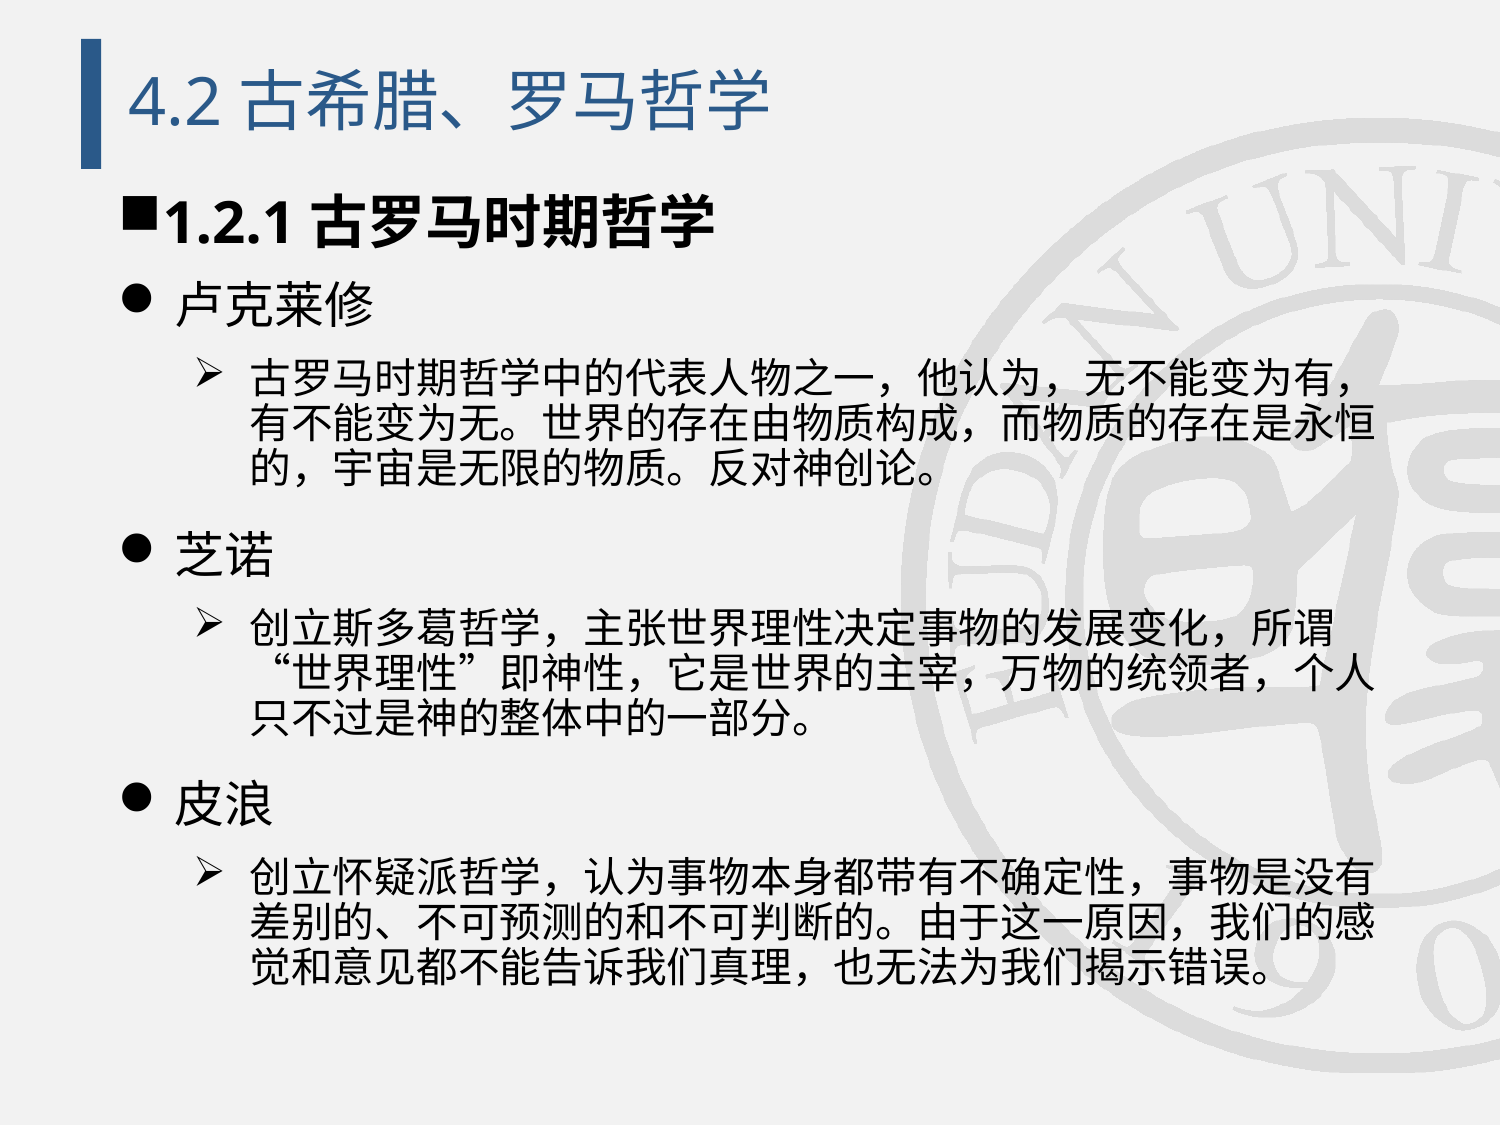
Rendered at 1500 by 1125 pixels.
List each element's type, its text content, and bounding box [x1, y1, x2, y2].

list 1.2.1古罗马时期哲学 卢克莱修 古罗马时期哲学中的代表人物之一，他认为，无不能变为有，有不能变为无。世界的存在由物质构成，而物质的存在是永恒的，宇宙是无限的物质。反对神创论。 芝诺 创立斯多葛哲学，主张世界理性决定事物的发展变化，所谓“世界理性”即神性，它是世界的主宰，万物的统领者，个人只不过是神的整体中的一部分。 皮浪 创立怀疑派哲学，认为事物本身都带有不确定性，事物是没有差别的、不可预测的和不可判断的。由于这一原因，我们的感觉和意见都不能告诉我们真理，也无法为我们揭示错误。 [103, 185, 1397, 1014]
title 4.2古希腊、罗马哲学 [113, 49, 1387, 159]
